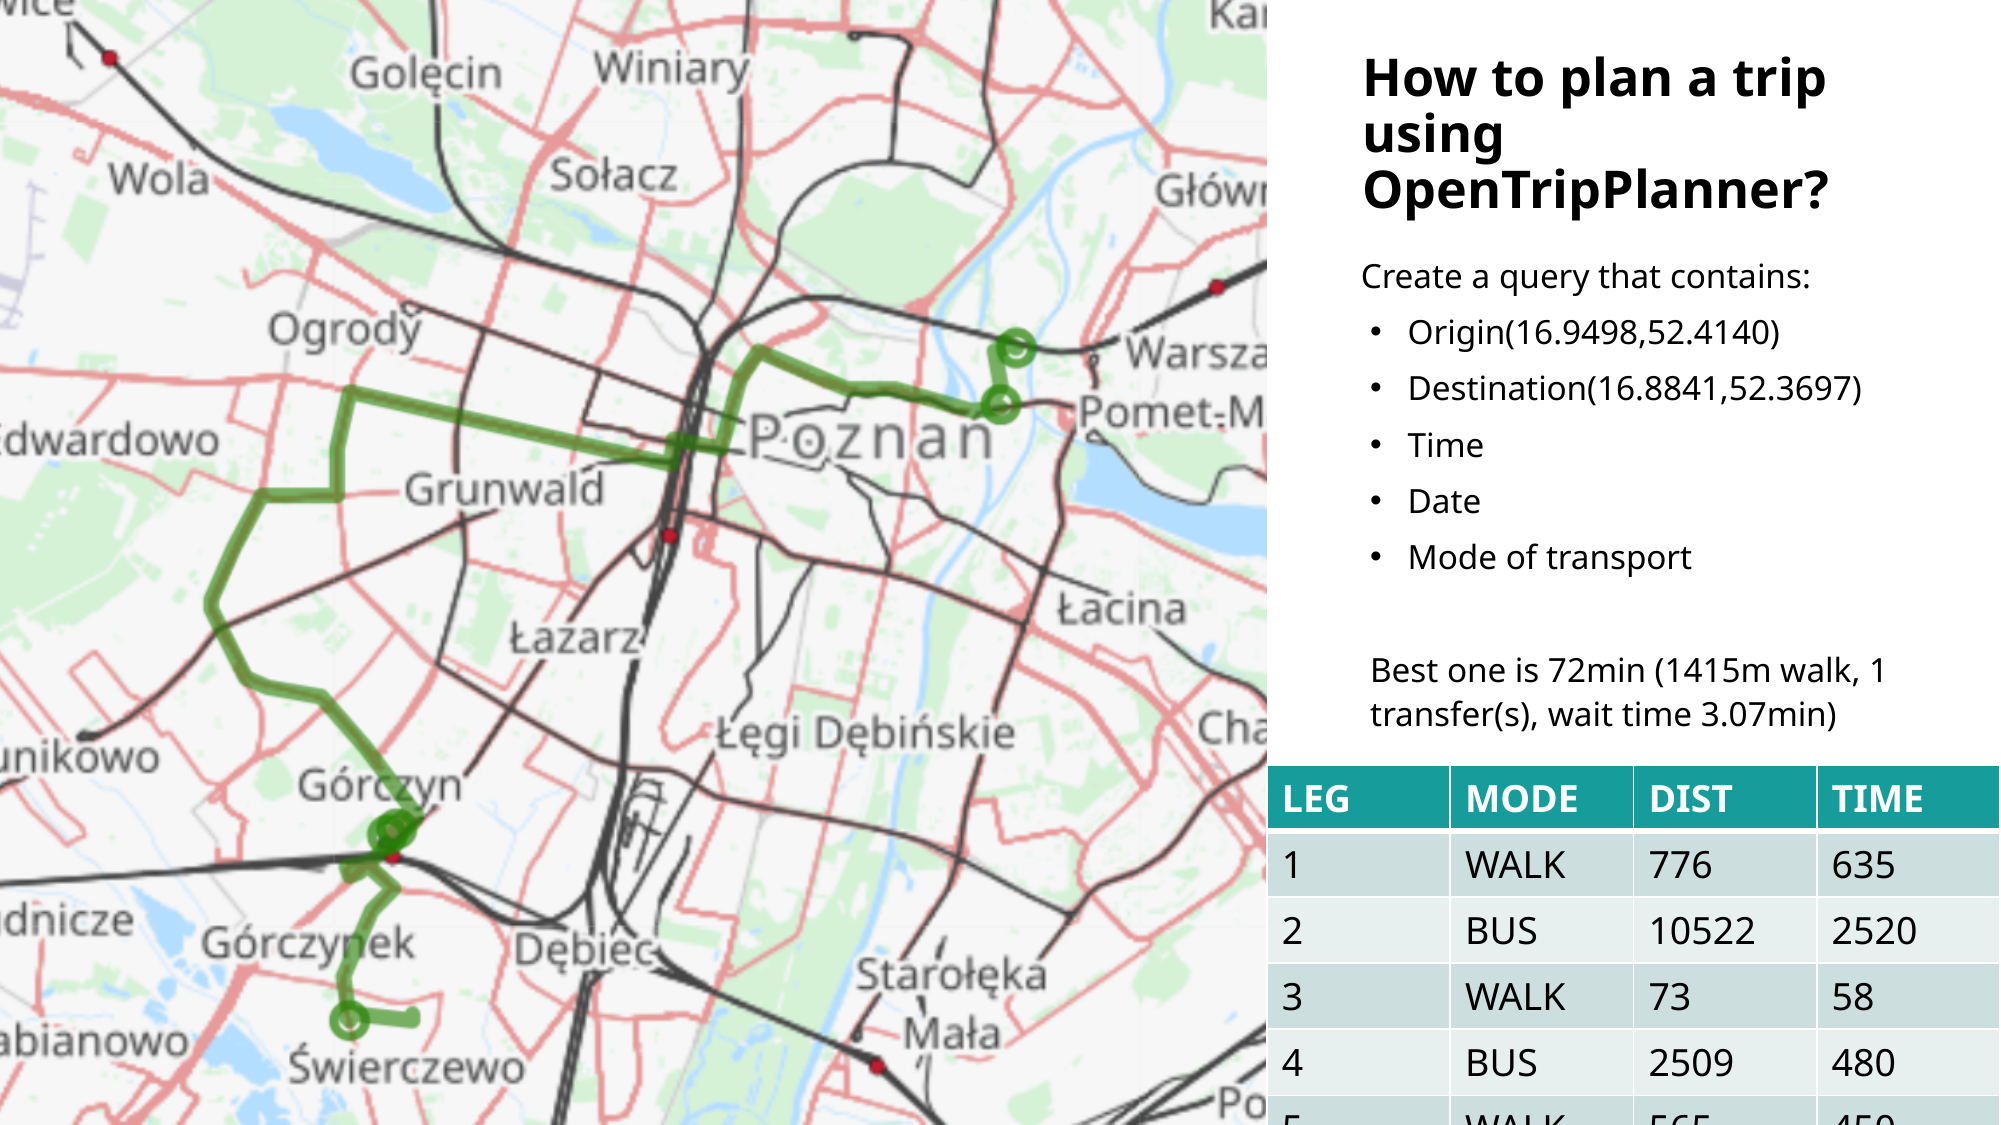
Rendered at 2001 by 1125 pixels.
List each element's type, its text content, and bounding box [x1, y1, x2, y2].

table_cell 58 [1818, 964, 1999, 1028]
table_cell 635 [1818, 834, 1999, 896]
table_cell 1 [1268, 834, 1449, 896]
table_cell BUS [1451, 898, 1633, 962]
table_cell 4 [1268, 1030, 1449, 1095]
table_cell 776 [1634, 834, 1816, 896]
table_header MODE [1451, 766, 1633, 828]
table_cell 2 [1268, 898, 1449, 962]
table_cell 565 [1634, 1096, 1816, 1125]
table_cell 73 [1634, 964, 1816, 1028]
table_cell 5 [1268, 1096, 1449, 1125]
table_cell BUS [1451, 1030, 1633, 1095]
table_cell 10522 [1634, 898, 1816, 962]
table_cell 480 [1818, 1030, 1999, 1095]
table_cell 2520 [1818, 898, 1999, 962]
table_cell WALK [1451, 1096, 1633, 1125]
table_cell WALK [1451, 964, 1633, 1028]
picture [0, 0, 1267, 1125]
title How to plan a trip using OpenTripPlanner? [1347, 0, 1875, 228]
table_header TIME [1818, 766, 1999, 828]
table_header DIST [1634, 766, 1816, 828]
table_header LEG [1268, 766, 1449, 828]
table_cell 450 [1818, 1096, 1999, 1125]
text_box [1267, 0, 2000, 764]
table_cell WALK [1451, 834, 1633, 896]
table_cell 3 [1268, 964, 1449, 1028]
text_box Create a query that contains: Origin(16.9498,52.4140) Destination(16.8841,52.3697) Time Date Mode of transport Best one is 72min (1415m walk, 1 transfer(s), wait time 3.07min) [1345, 243, 1976, 764]
table_cell 2509 [1634, 1030, 1816, 1095]
